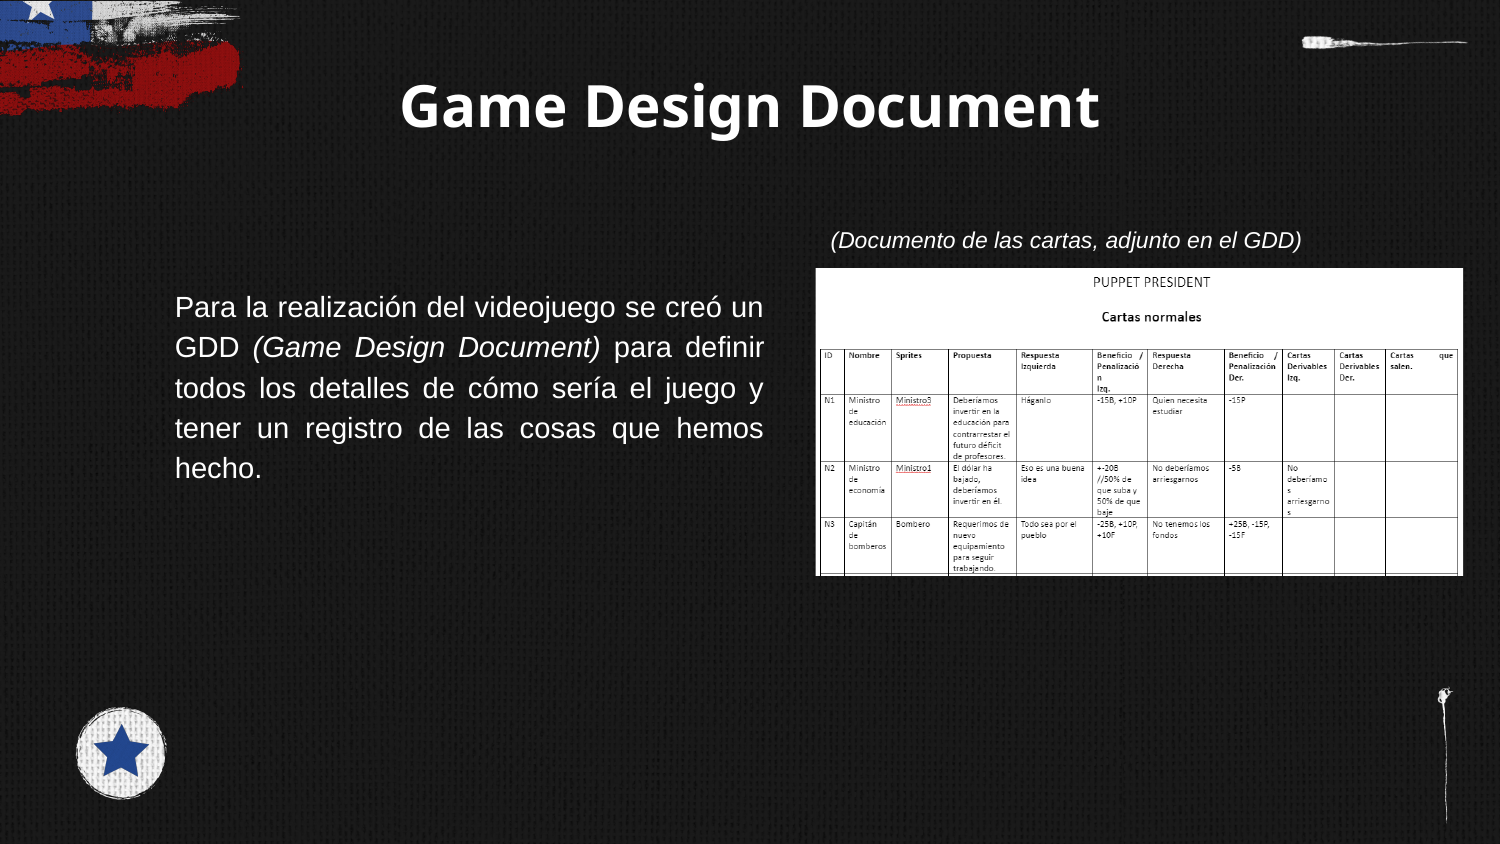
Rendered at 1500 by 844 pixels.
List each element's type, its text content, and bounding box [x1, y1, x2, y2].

list Para la realización del videojuego se creó un GDD (Game Design Document) para definir todos los detalles de cómo sería el juego y tener un registro de las cosas que hemos hecho. [159, 268, 780, 679]
list (Documento de las cartas, adjunto en el GDD) [815, 206, 1375, 264]
title Game Design Document [119, 54, 1381, 148]
picture [0, 0, 1500, 844]
